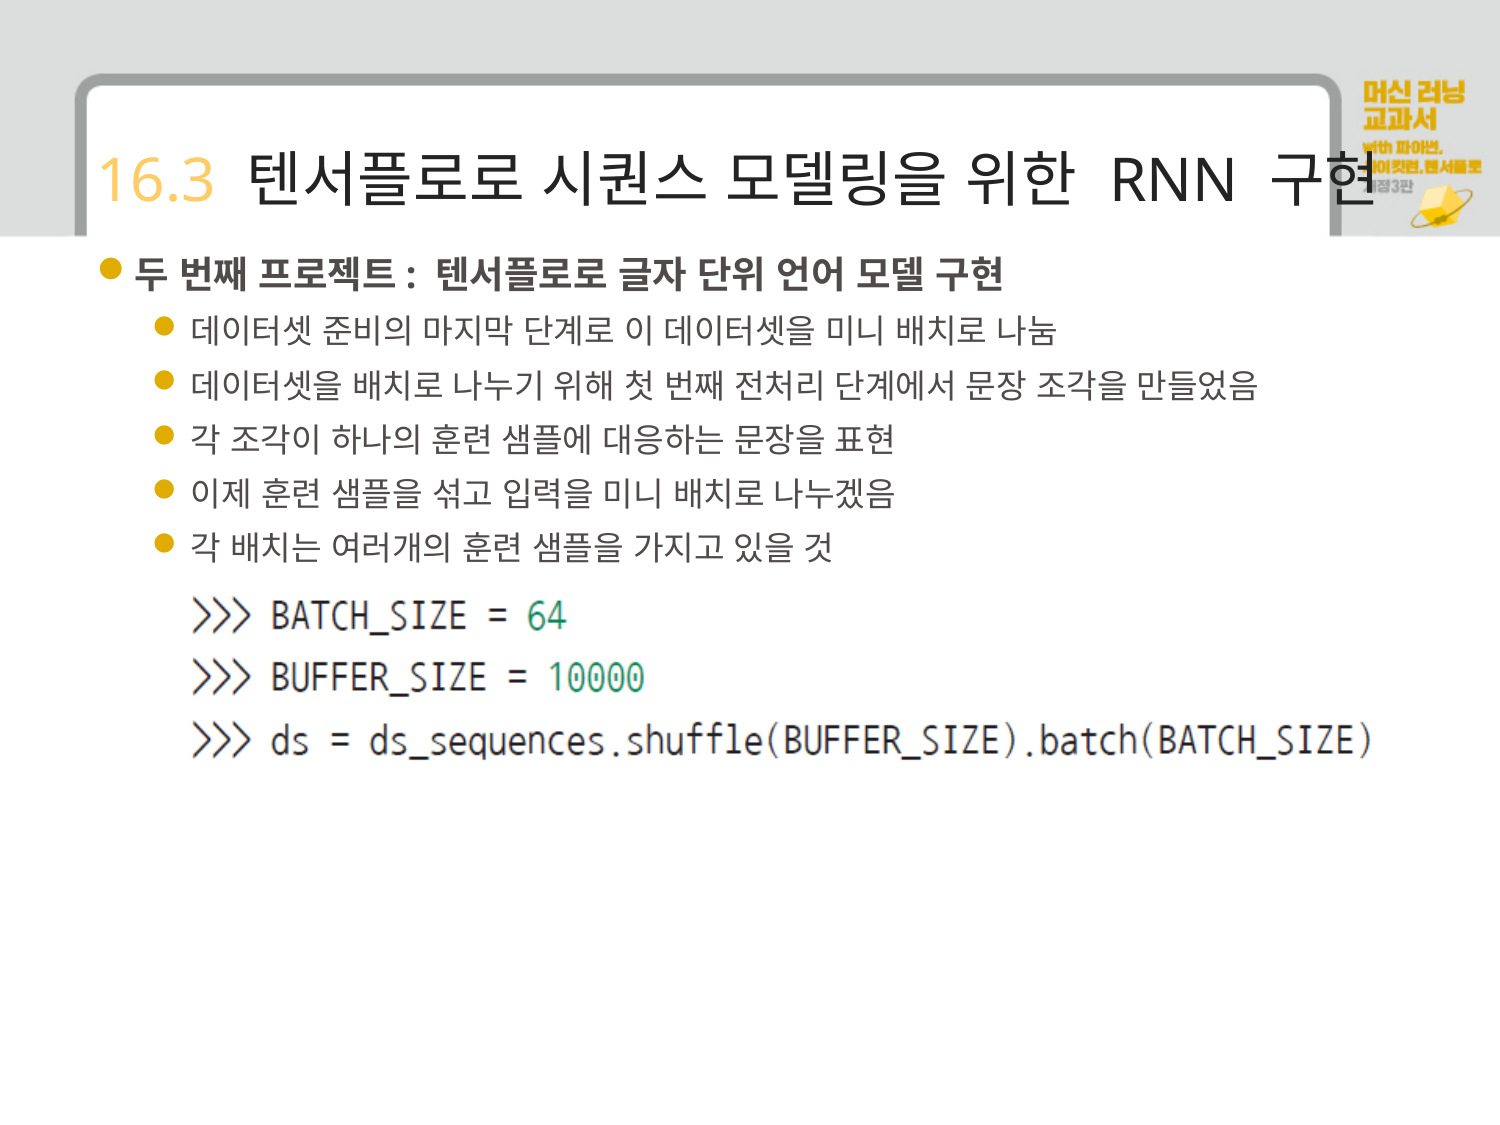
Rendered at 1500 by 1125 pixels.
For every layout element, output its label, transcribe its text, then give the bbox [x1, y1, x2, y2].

picture [0, 0, 1500, 1125]
title 16.3 텐서플로로 시퀀스 모델링을 위한 RNN 구현 [81, 90, 1412, 222]
list 두 번째 프로젝트: 텐서플로로 글자 단위 언어 모델 구현 데이터셋 준비의 마지막 단계로 이 데이터셋을 미니 배치로 나눔 데이터셋을 배치로 나누기 위해 첫 번째 전처리 단계에서 문장 조각을 만들었음 각 조각이 하나의 훈련 샘플에 대응하는 문장을 표현 이제 훈련 샘플을 섞고 입력을 미니 배치로 나누겠음 각 배치는 여러개의 훈련 샘플을 가지고 있을 것 [81, 239, 1459, 1054]
